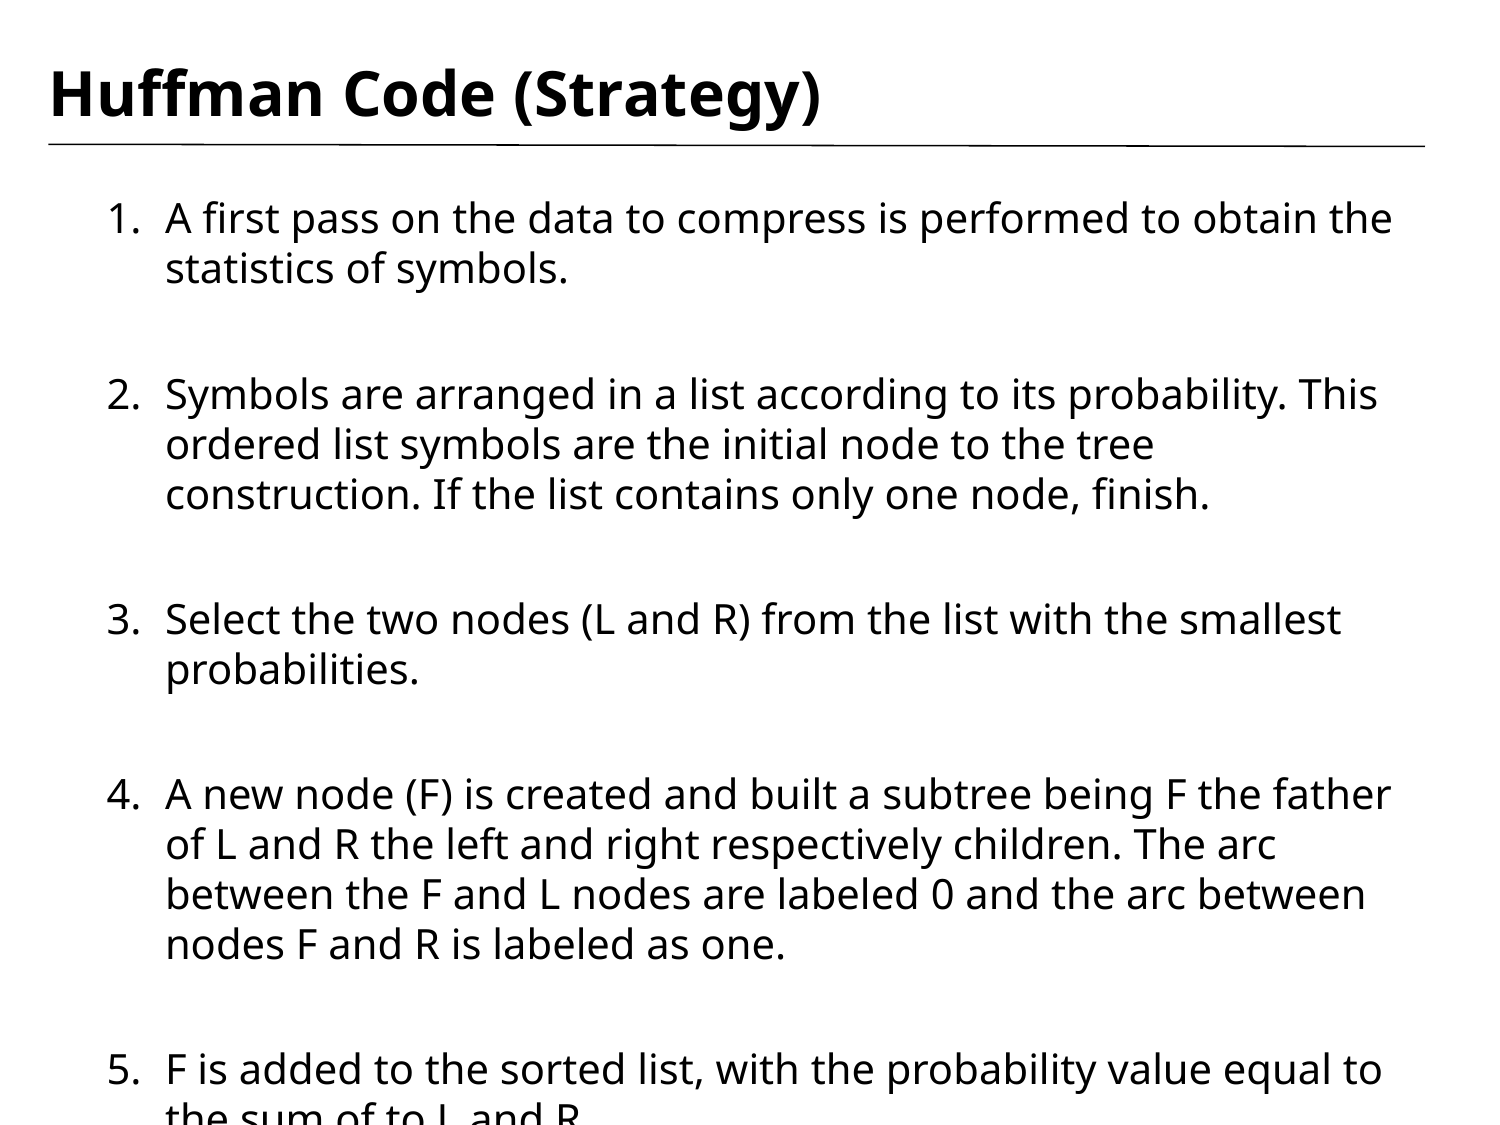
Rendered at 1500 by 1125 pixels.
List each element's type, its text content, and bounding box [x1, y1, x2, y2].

list A first pass on the data to compress is performed to obtain the statistics of symbols. Symbols are arranged in a list according to its probability. This ordered list symbols are the initial node to the tree construction. If the list contains only one node, finish. Select the two nodes (L and R) from the list with the smallest probabilities. A new node (F) is created and built a subtree being F the father of L and R the left and right respectively children. The arc between the F and L nodes are labeled 0 and the arc between nodes F and R is labeled as one. F is added to the sorted list, with the probability value equal to the sum of to L and R. [75, 177, 1425, 1071]
title Huffman Code (Strategy) [33, 32, 1384, 145]
